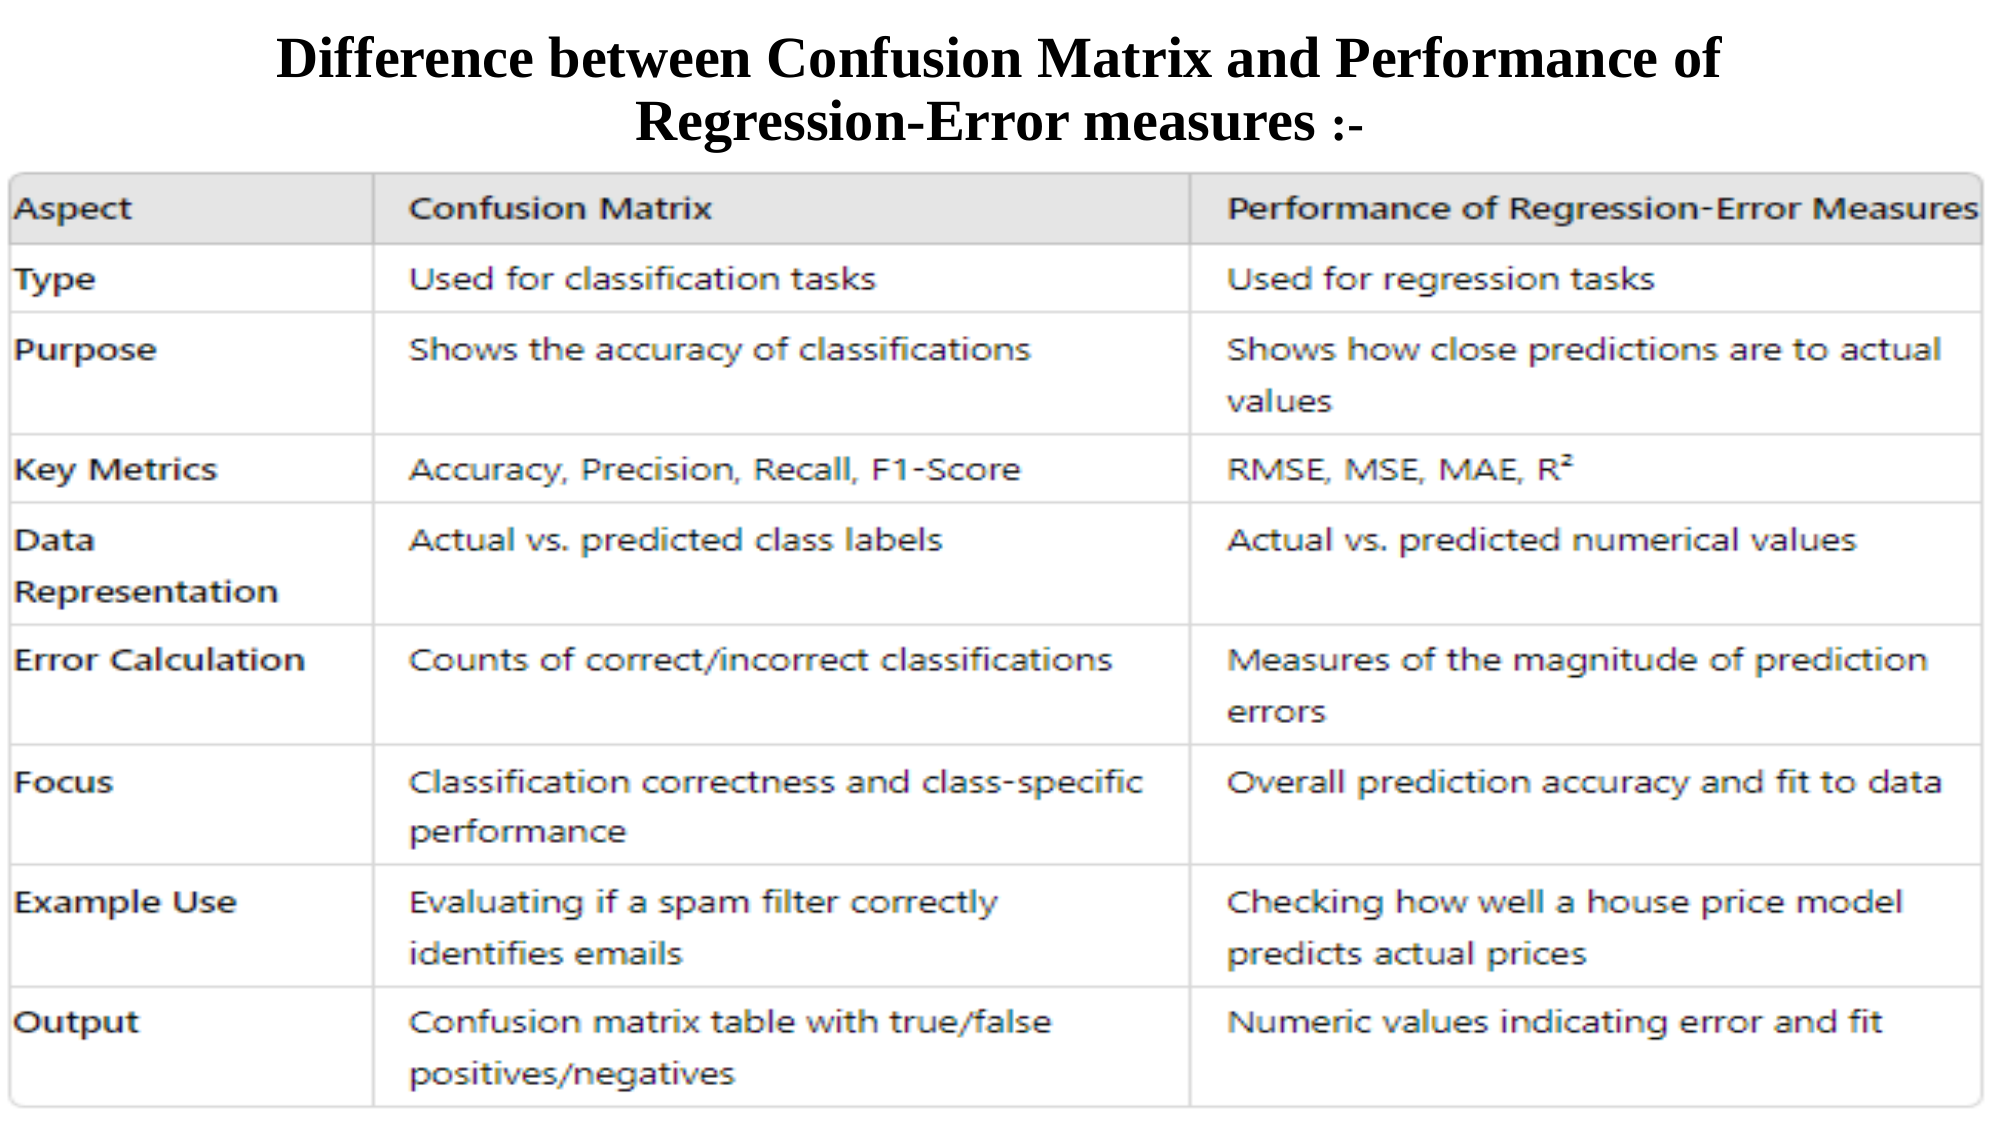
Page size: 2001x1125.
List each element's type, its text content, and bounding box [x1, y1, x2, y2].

title Difference between Confusion Matrix and Performance of Regression-Error measures :- [137, 0, 1863, 161]
picture [0, 161, 2000, 1125]
